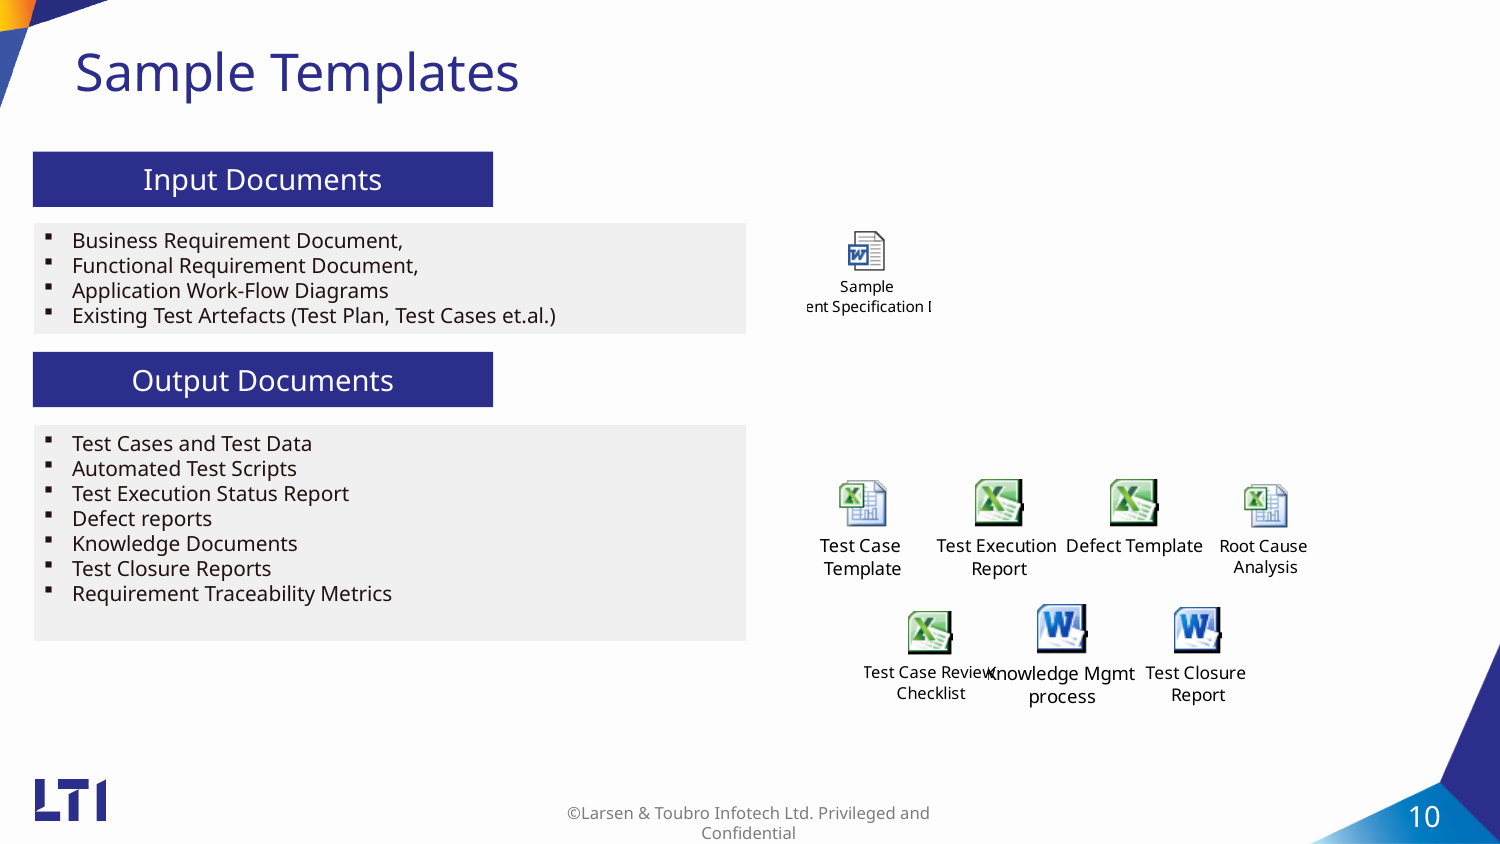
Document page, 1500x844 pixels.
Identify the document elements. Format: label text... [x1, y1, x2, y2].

text_box Input Documents [32, 151, 494, 207]
text_box Business Requirement Document, Functional Requirement Document, Application Work-Flow Diagrams Existing Test Artefacts (Test Plan, Test Cases et.al.) [32, 221, 747, 335]
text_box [1073, 479, 1208, 602]
text_box Output Documents [32, 351, 494, 408]
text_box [806, 229, 932, 335]
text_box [790, 479, 924, 602]
picture [1288, 640, 1500, 844]
text_box Test Cases and Test Data Automated Test Scripts Test Execution Status Report Defect reports Knowledge Documents Test Closure Reports Requirement Traceability Metrics [32, 424, 747, 643]
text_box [1140, 607, 1269, 727]
picture [0, 0, 109, 110]
picture [35, 779, 106, 821]
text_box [1198, 483, 1334, 598]
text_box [864, 611, 983, 724]
title Sample Templates [75, 38, 1455, 104]
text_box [926, 479, 1072, 602]
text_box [988, 604, 1137, 730]
